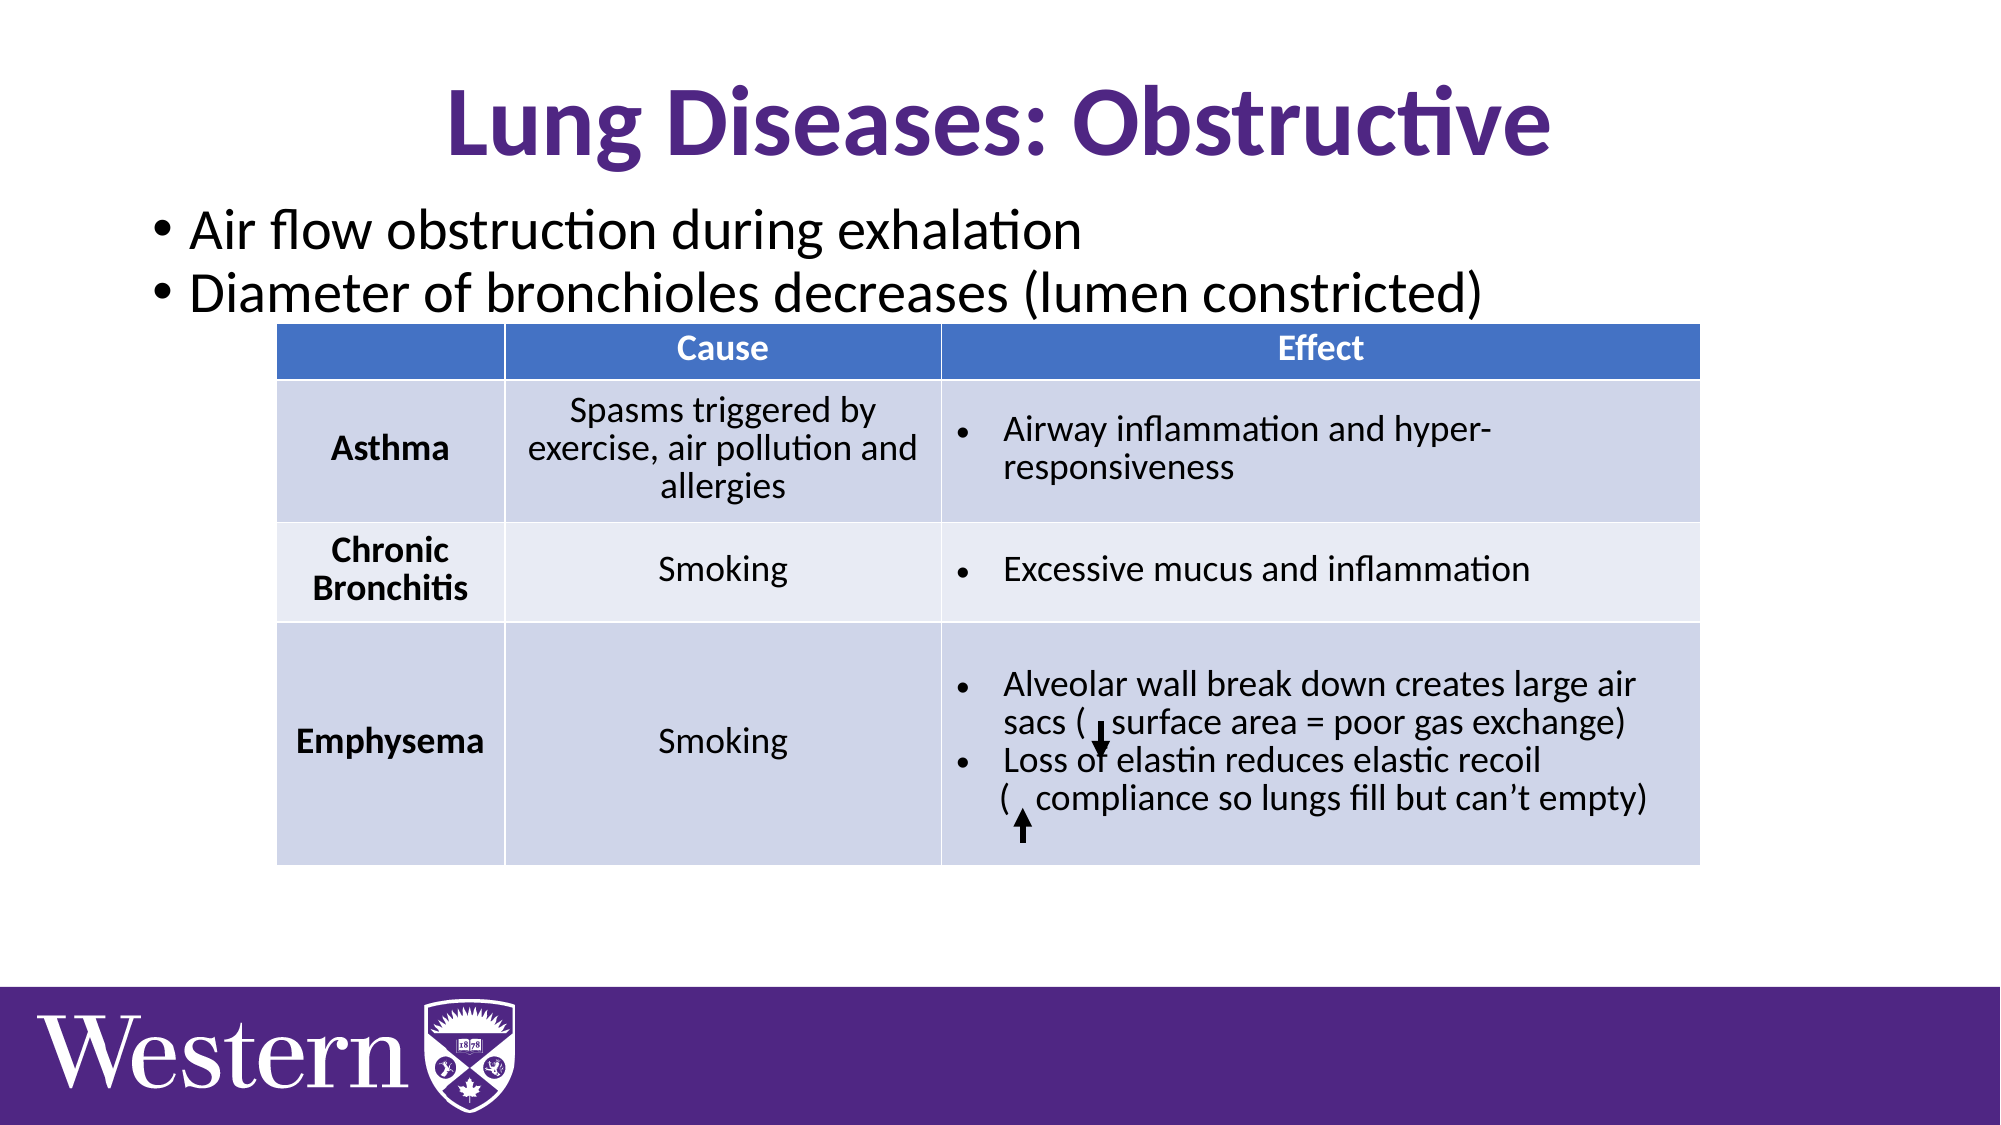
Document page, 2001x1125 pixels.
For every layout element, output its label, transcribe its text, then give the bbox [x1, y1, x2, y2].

table_cell Emphysema [277, 623, 504, 865]
table_cell Spasms triggered by exercise, air pollution and allergies [506, 381, 941, 522]
list Air flow obstruction during exhalation Diameter of bronchioles decreases (lumen constricted) [137, 192, 1863, 917]
text_box [0, 986, 2000, 1125]
table_cell Asthma [277, 381, 504, 522]
table_cell Smoking [506, 523, 941, 621]
table_cell Chronic Bronchitis [277, 523, 504, 621]
table_cell Alveolar wall break down creates large air sacs ( surface area = poor gas exchange) Loss of elastin reduces elastic recoil ( compliance so lungs fill but can’t empty) [942, 623, 1700, 865]
title Lung Diseases: Obstructive [137, 32, 1863, 192]
table_header [277, 324, 504, 379]
table_cell Smoking [506, 623, 941, 865]
table_cell Airway inflammation and hyper-responsiveness [942, 381, 1700, 522]
picture [37, 999, 515, 1113]
table_header Effect [942, 324, 1700, 379]
table_header Cause [506, 324, 941, 379]
table_cell Excessive mucus and inflammation [942, 523, 1700, 621]
